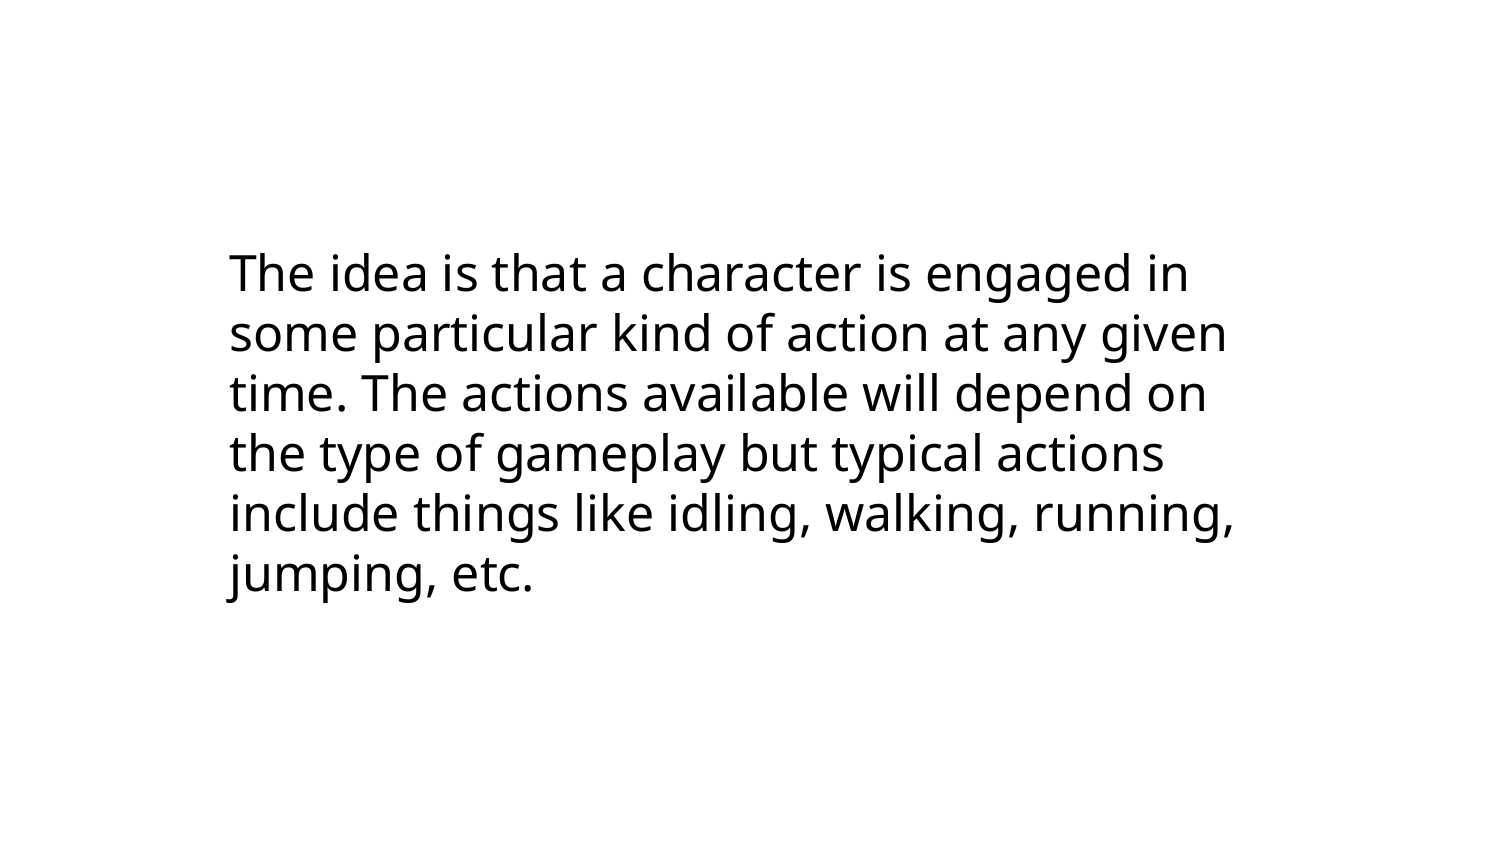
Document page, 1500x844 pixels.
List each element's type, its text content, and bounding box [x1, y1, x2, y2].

text_box The idea is that a character is engaged in some particular kind of action at any given time. The actions available will depend on the type of gameplay but typical actions include things like idling, walking, running, jumping, etc. [214, 73, 1286, 771]
